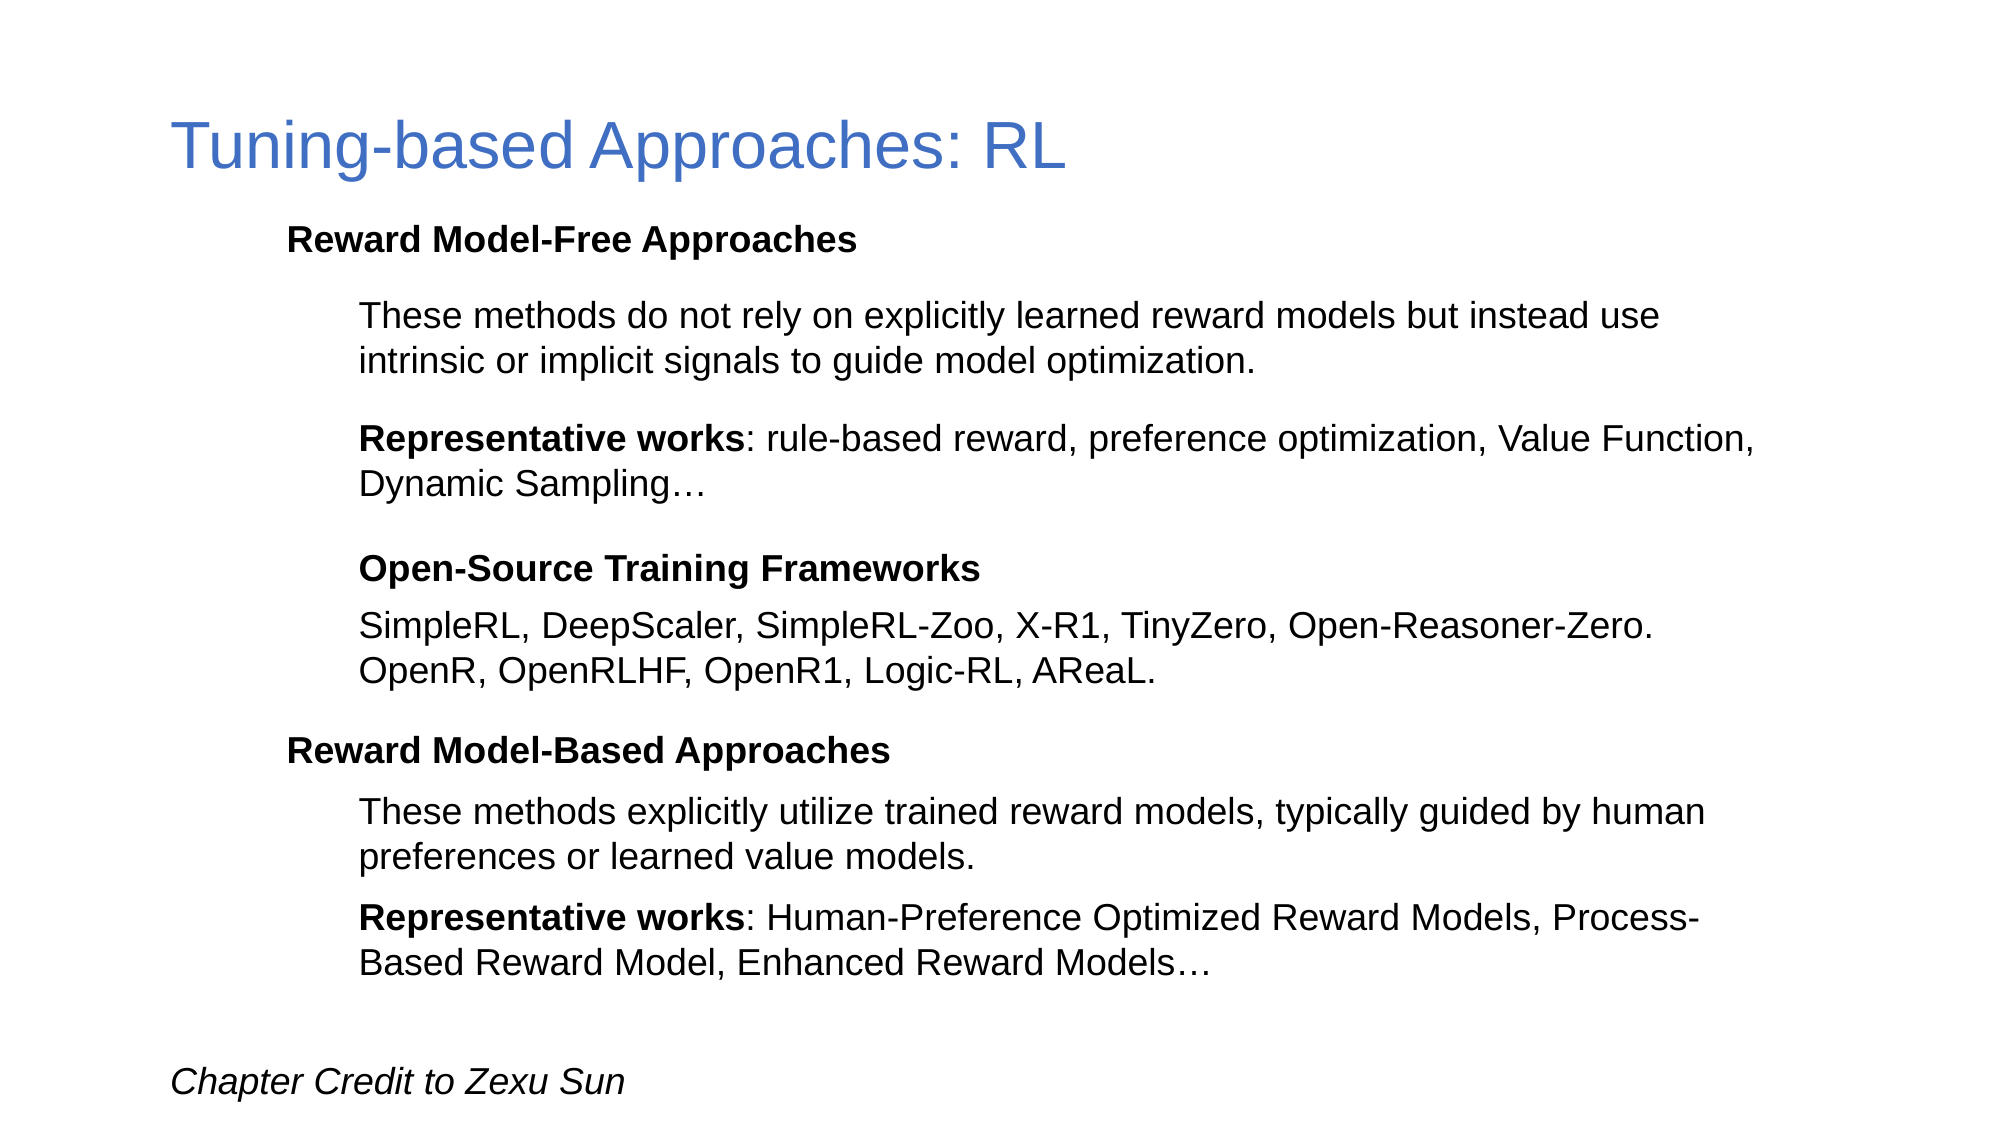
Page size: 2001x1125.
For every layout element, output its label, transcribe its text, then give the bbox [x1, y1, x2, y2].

text_box Reward Model-Free Approaches [271, 207, 1272, 268]
text_box These methods do not rely on explicitly learned reward models but instead use intrinsic or implicit signals to guide model optimization. [343, 283, 1706, 388]
text_box SimpleRL, DeepScaler, SimpleRL-Zoo, X-R1, TinyZero, Open-Reasoner-Zero. OpenR, OpenRLHF, OpenR1, Logic-RL, AReaL. [343, 593, 1800, 699]
text_box Open-Source Training Frameworks [343, 536, 1344, 597]
text_box Tuning-based Approaches: RL [155, 94, 1083, 189]
text_box Representative works: rule-based reward, preference optimization, Value Function, Dynamic Sampling… [343, 406, 1779, 512]
text_box Representative works: Human-Preference Optimized Reward Models, Process-Based Reward Model, Enhanced Reward Models… [343, 885, 1779, 990]
text_box These methods explicitly utilize trained reward models, typically guided by human preferences or learned value models. [343, 779, 1733, 884]
text_box Chapter Credit to Zexu Sun [155, 1050, 774, 1110]
text_box Reward Model-Based Approaches [271, 718, 1272, 779]
